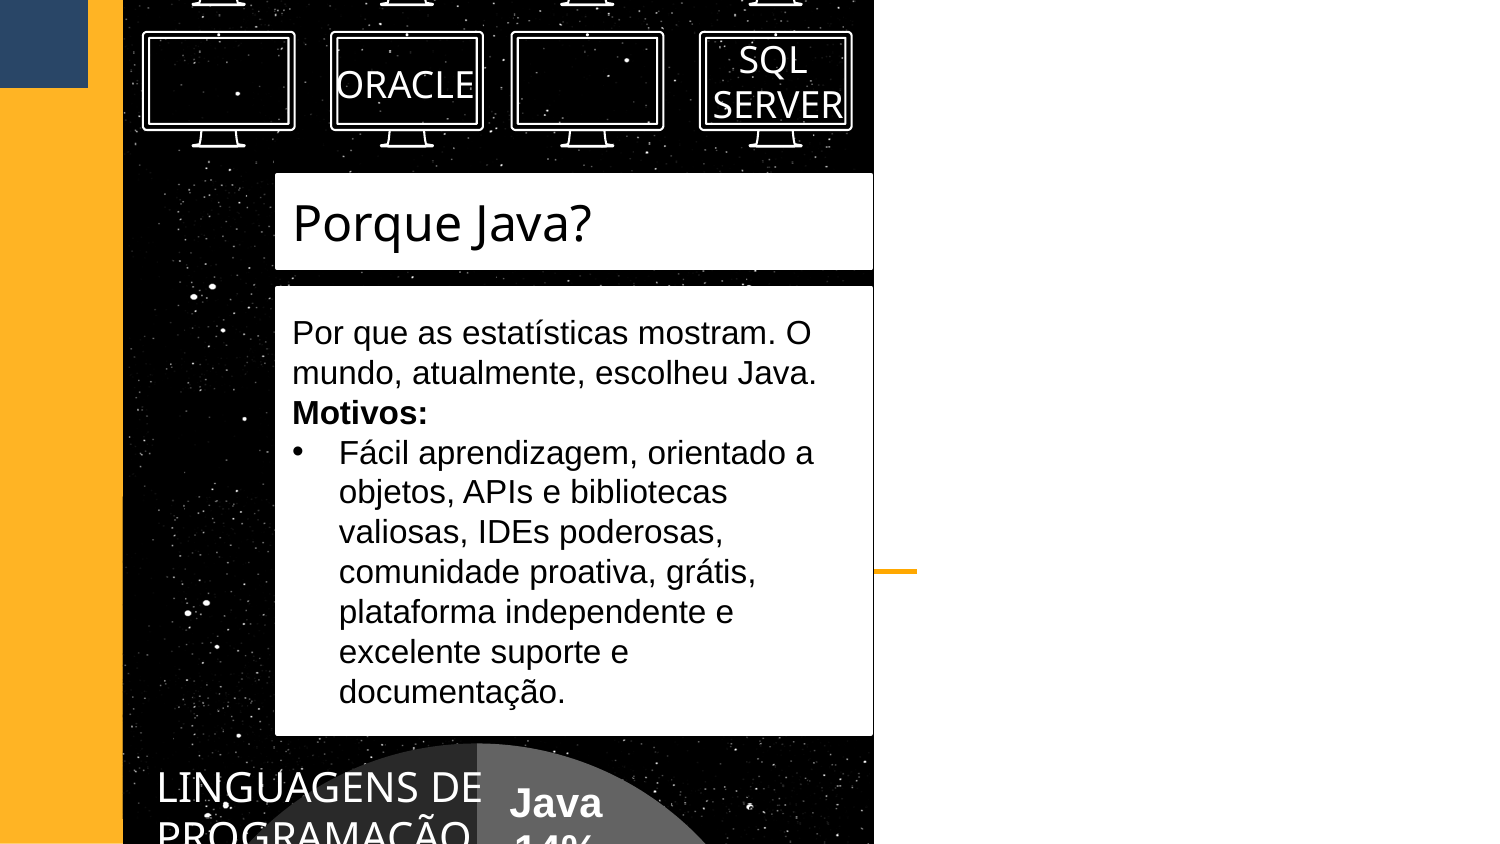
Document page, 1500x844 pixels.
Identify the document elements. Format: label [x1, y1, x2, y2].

chart [124, 728, 903, 844]
picture [122, 0, 875, 844]
text_box [133, 0, 852, 147]
